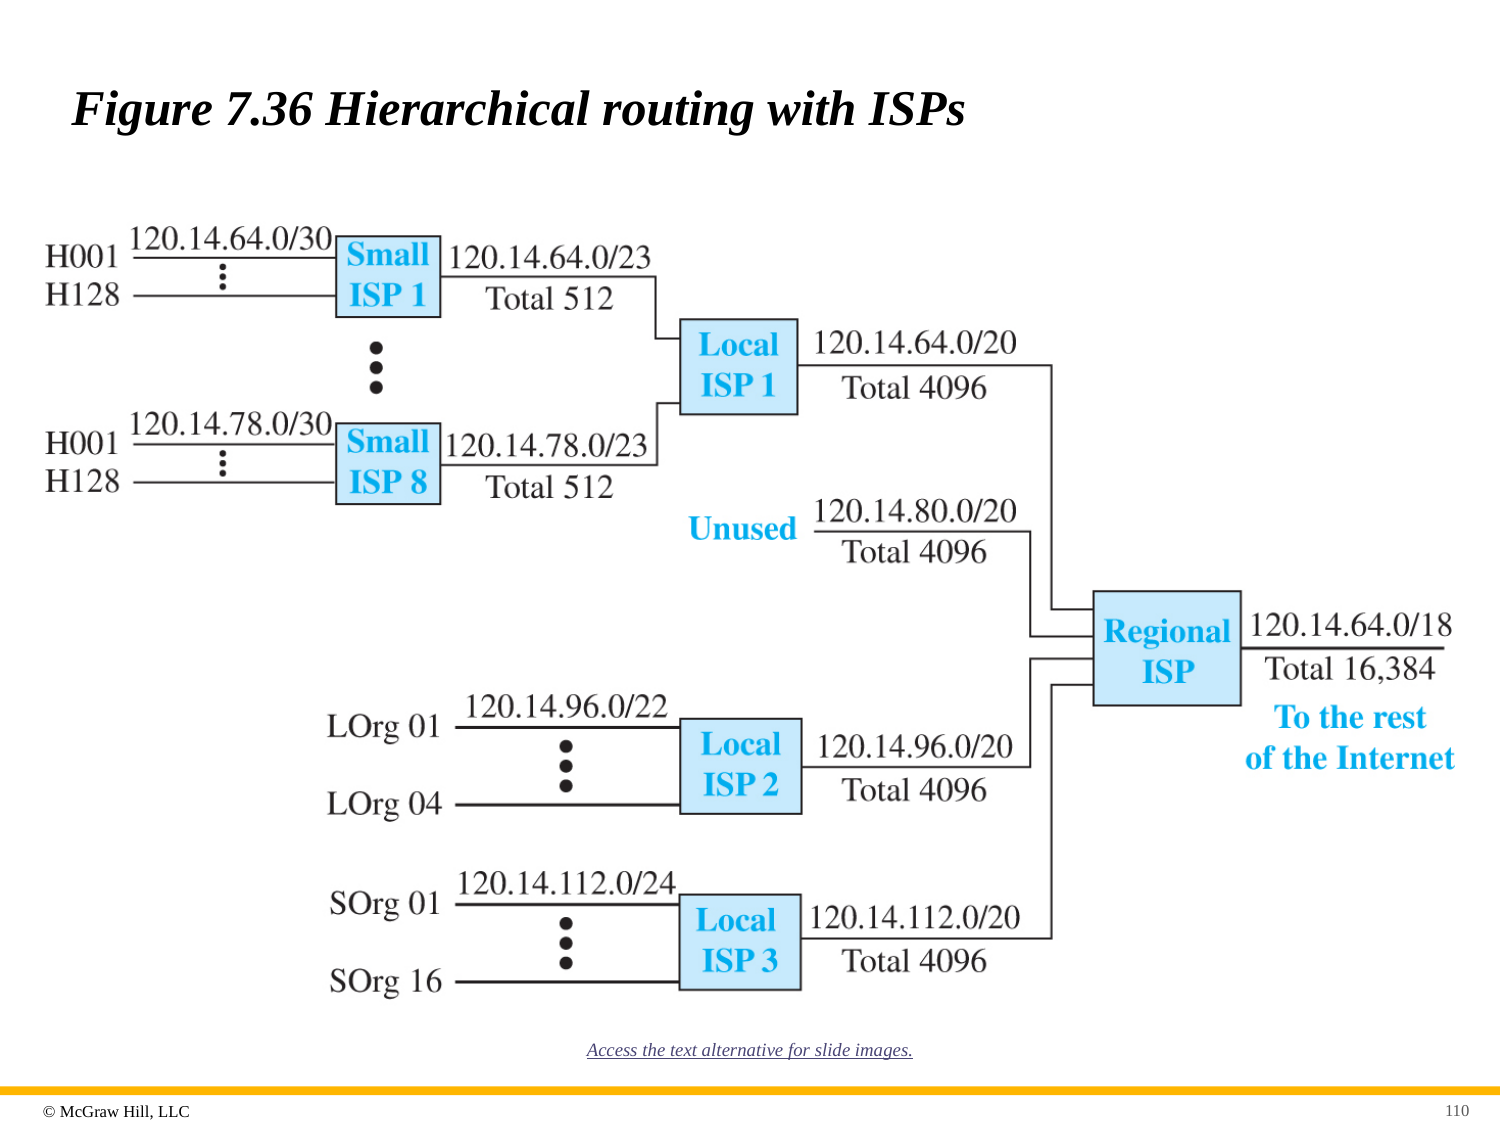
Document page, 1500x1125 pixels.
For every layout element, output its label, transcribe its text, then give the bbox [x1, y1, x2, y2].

title Figure 7.36 Hierarchical routing with ISPs [56, 50, 1444, 162]
list Access the text alternative for slide images. [525, 1033, 975, 1066]
picture [44, 221, 1455, 1006]
slide_number 110 [1418, 1096, 1477, 1123]
